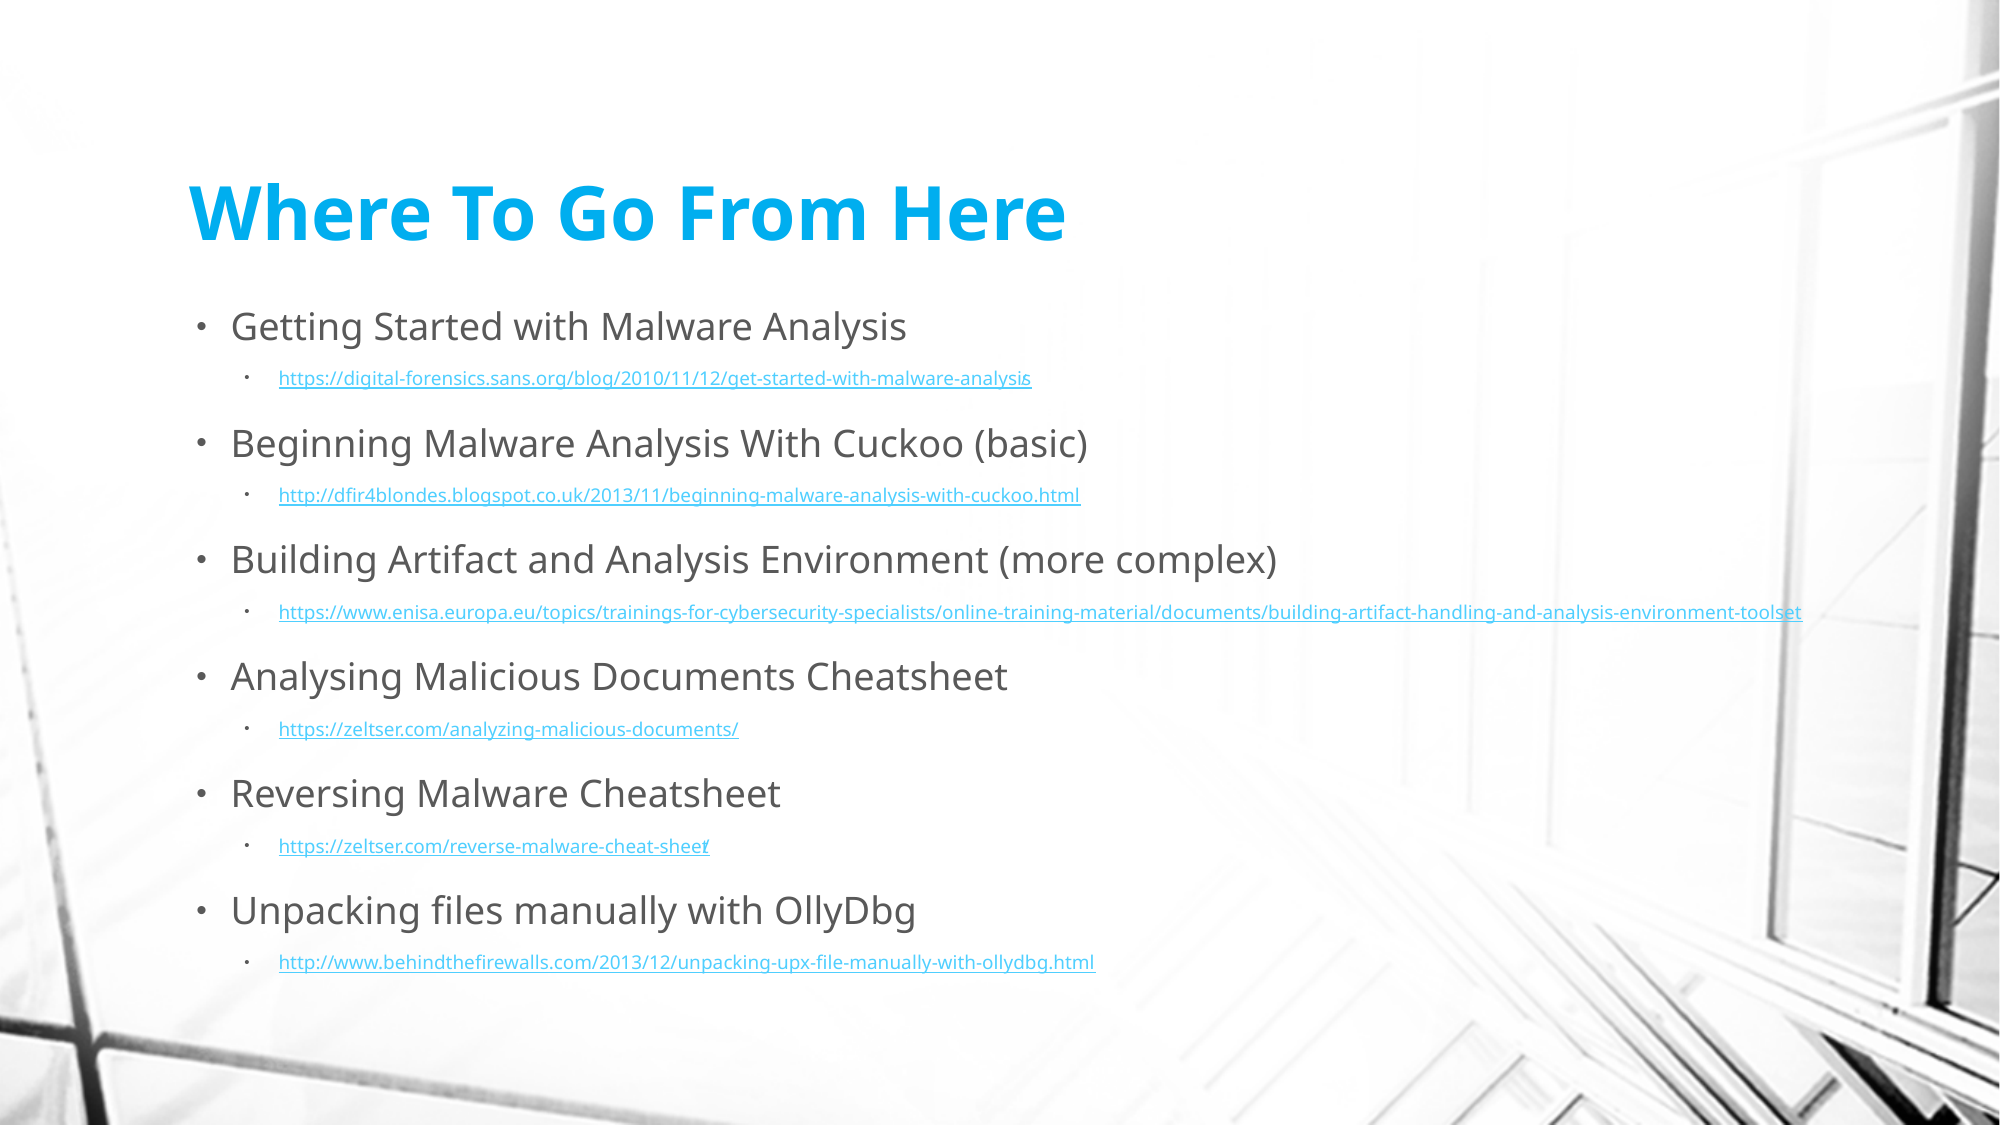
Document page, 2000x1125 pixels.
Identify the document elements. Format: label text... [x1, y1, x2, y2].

picture [0, 0, 2000, 1125]
title Where To Go From Here [174, 87, 1600, 263]
list Getting Started with Malware Analysis https://digital-forensics.sans.org/blog/2010/11/12/get-started-with-malware-analysis/ Beginning Malware Analysis With Cuckoo (basic) http://dfir4blondes.blogspot.co.uk/2013/11/beginning-malware-analysis-with-cuckoo.html Building Artifact and Analysis Environment (more complex) https://www.enisa.europa.eu/topics/trainings-for-cybersecurity-specialists/online-training-material/documents/building-artifact-handling-and-analysis-environment-toolset Analysing Malicious Documents Cheatsheet https://zeltser.com/analyzing-malicious-documents/ Reversing Malware Cheatsheet https://zeltser.com/reverse-malware-cheat-sheet/ Unpacking files manually with OllyDbg http://www.behindthefirewalls.com/2013/12/unpacking-upx-file-manually-with-ollydbg.html [174, 299, 1933, 988]
